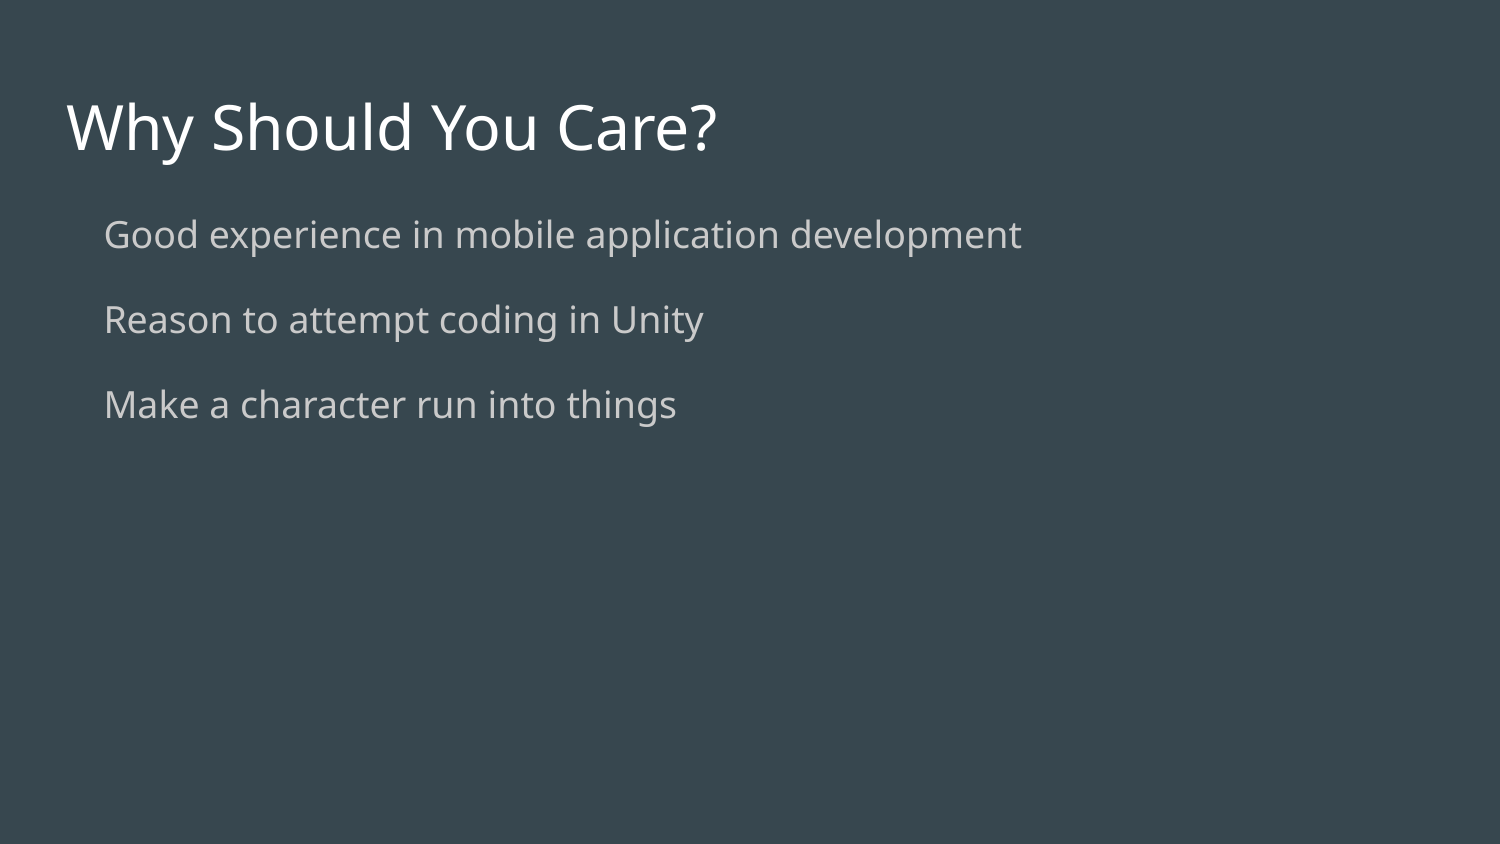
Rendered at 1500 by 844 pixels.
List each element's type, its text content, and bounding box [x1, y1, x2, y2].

title Why Should You Care? [51, 72, 1449, 167]
list Good experience in mobile application development Reason to attempt coding in Unity Make a character run into things [51, 189, 1449, 750]
